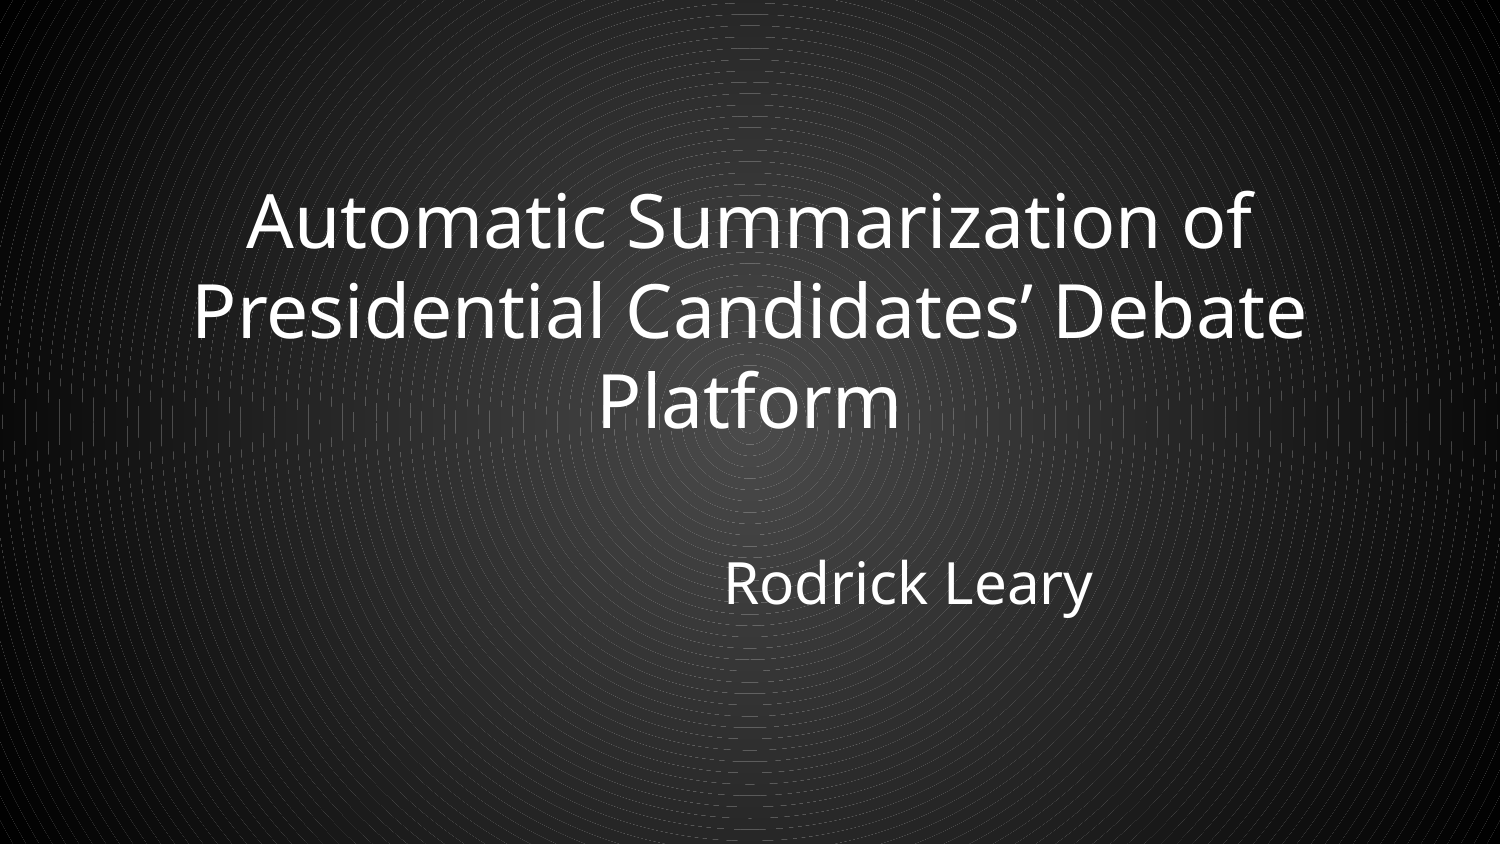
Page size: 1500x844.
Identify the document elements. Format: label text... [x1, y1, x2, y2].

subtitle Rodrick Leary [389, 531, 1428, 735]
title Automatic Summarization of Presidential Candidates’ Debate Platform [51, 122, 1449, 459]
